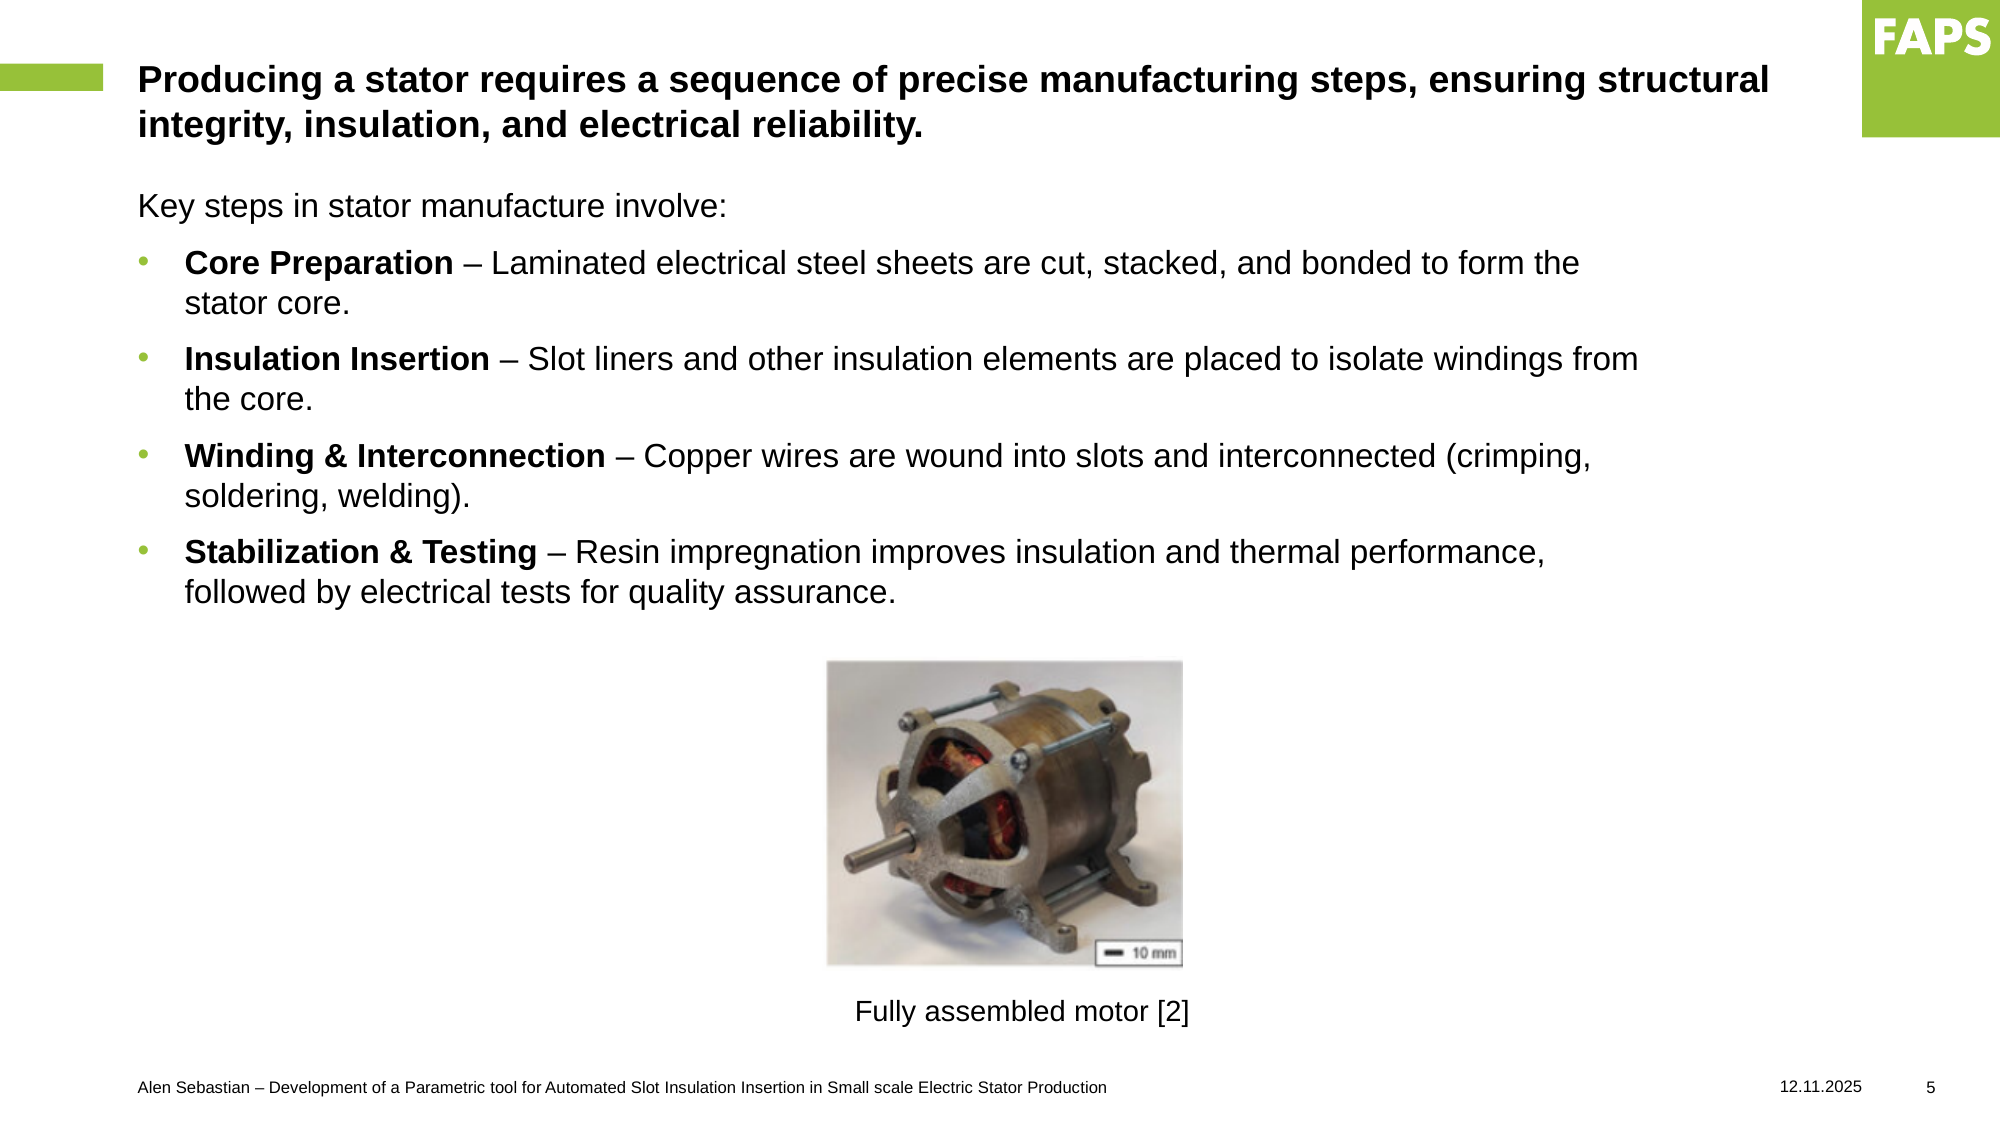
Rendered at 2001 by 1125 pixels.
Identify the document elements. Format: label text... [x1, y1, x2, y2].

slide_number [1599, 1076, 1862, 1098]
slide_number 5 [1862, 1076, 2000, 1098]
text_box Key steps in stator manufacture involve: Core Preparation – Laminated electrical steel sheets are cut, stacked, and bonded to form the stator core. Insulation Insertion – Slot liners and other insulation elements are placed to isolate windings from the core. Winding & Interconnection – Copper wires are wound into slots and interconnected (crimping, soldering, welding). Stabilization & Testing – Resin impregnation improves insulation and thermal performance, followed by electrical tests for quality assurance. [137, 184, 1674, 516]
title Producing a stator requires a sequence of precise manufacturing steps, ensuring structural integrity, insulation, and electrical reliability. [137, 54, 1828, 138]
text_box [822, 656, 1252, 1048]
footer Alen Sebastian – Development of a Parametric tool for Automated Slot Insulation Insertion in Small scale Electric Stator Production [137, 1076, 1599, 1098]
